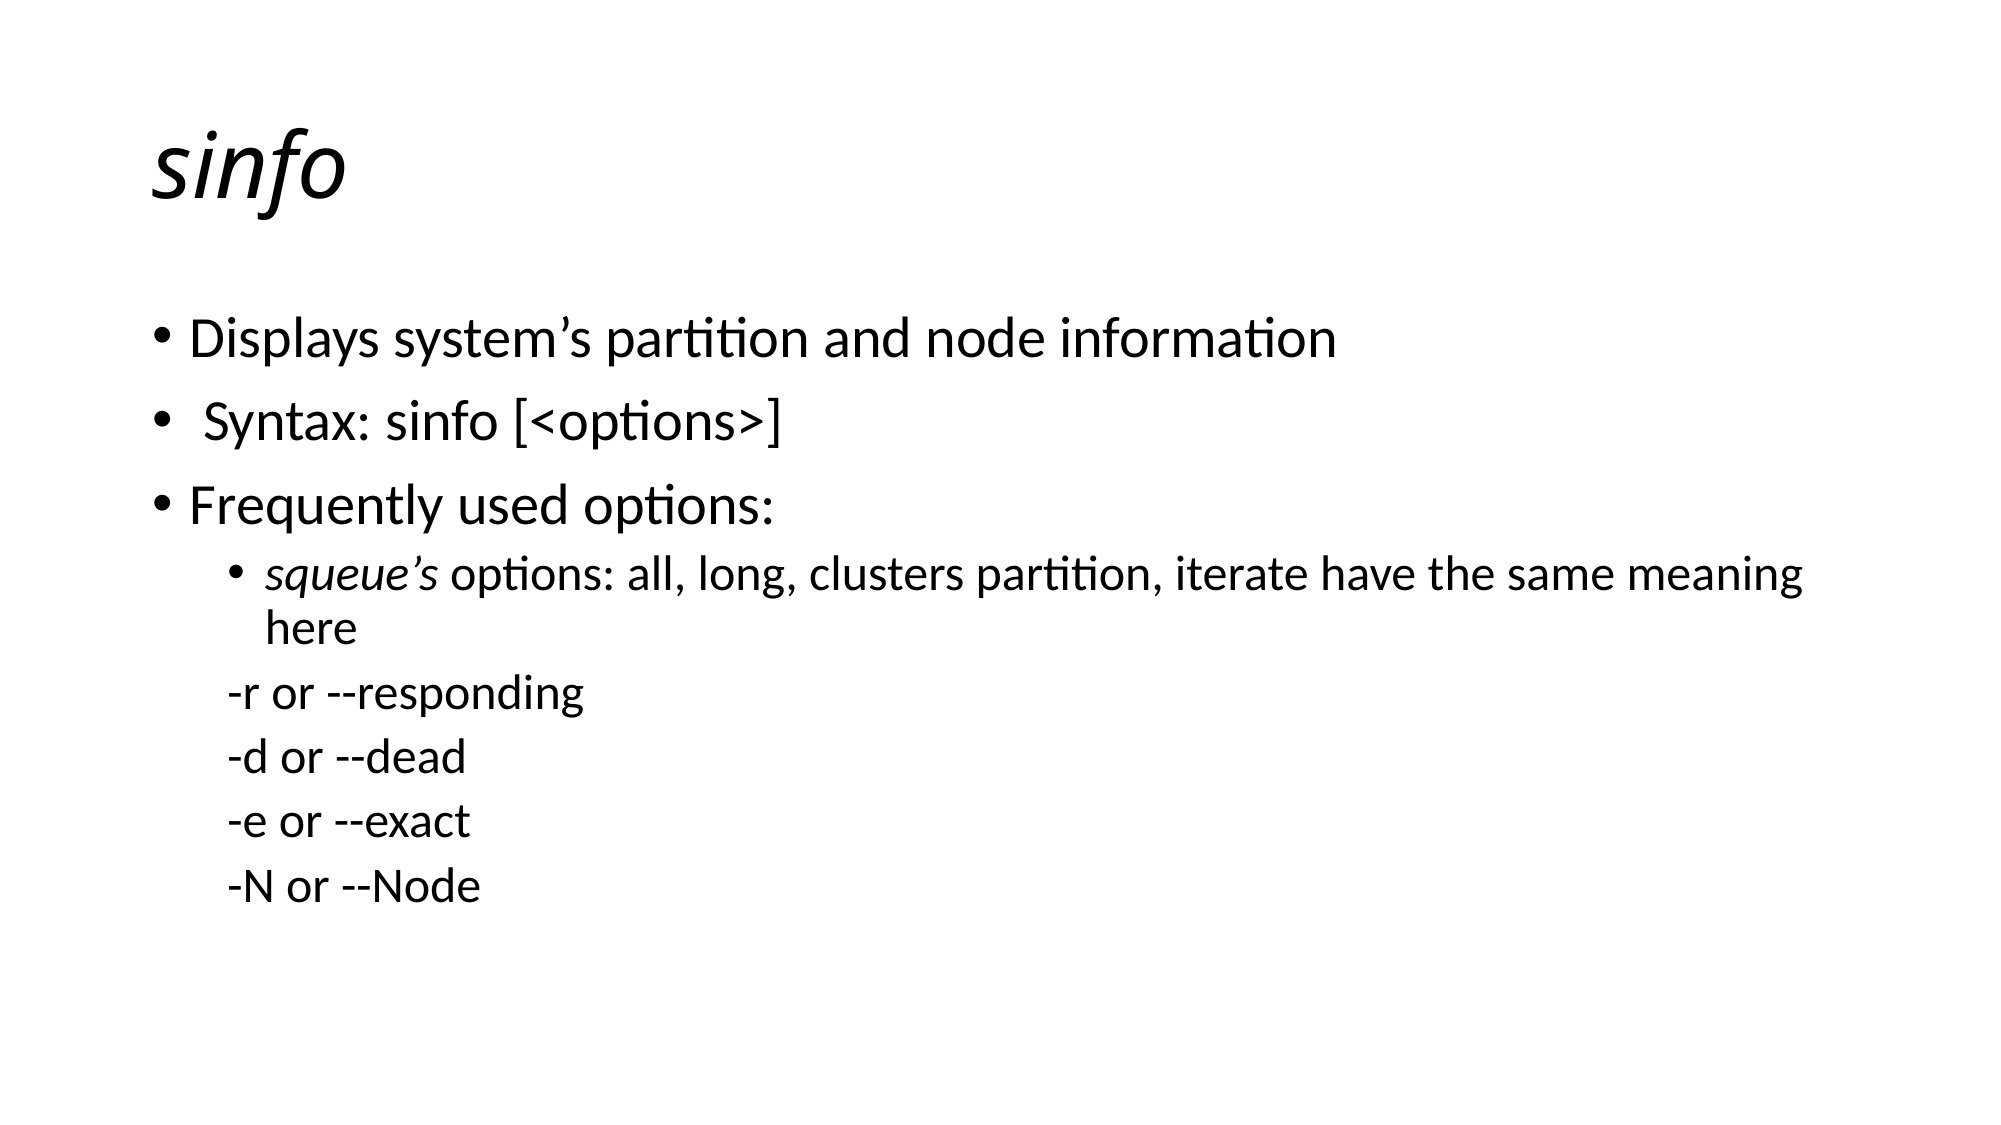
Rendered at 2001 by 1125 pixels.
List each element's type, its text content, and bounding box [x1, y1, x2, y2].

list Displays system’s partition and node information Syntax: sinfo [<options>] Frequently used options: squeue’s options: all, long, clusters partition, iterate have the same meaning here -r or --responding -d or --dead -e or --exact -N or --Node [137, 299, 1863, 1014]
title sinfo [137, 59, 1863, 278]
